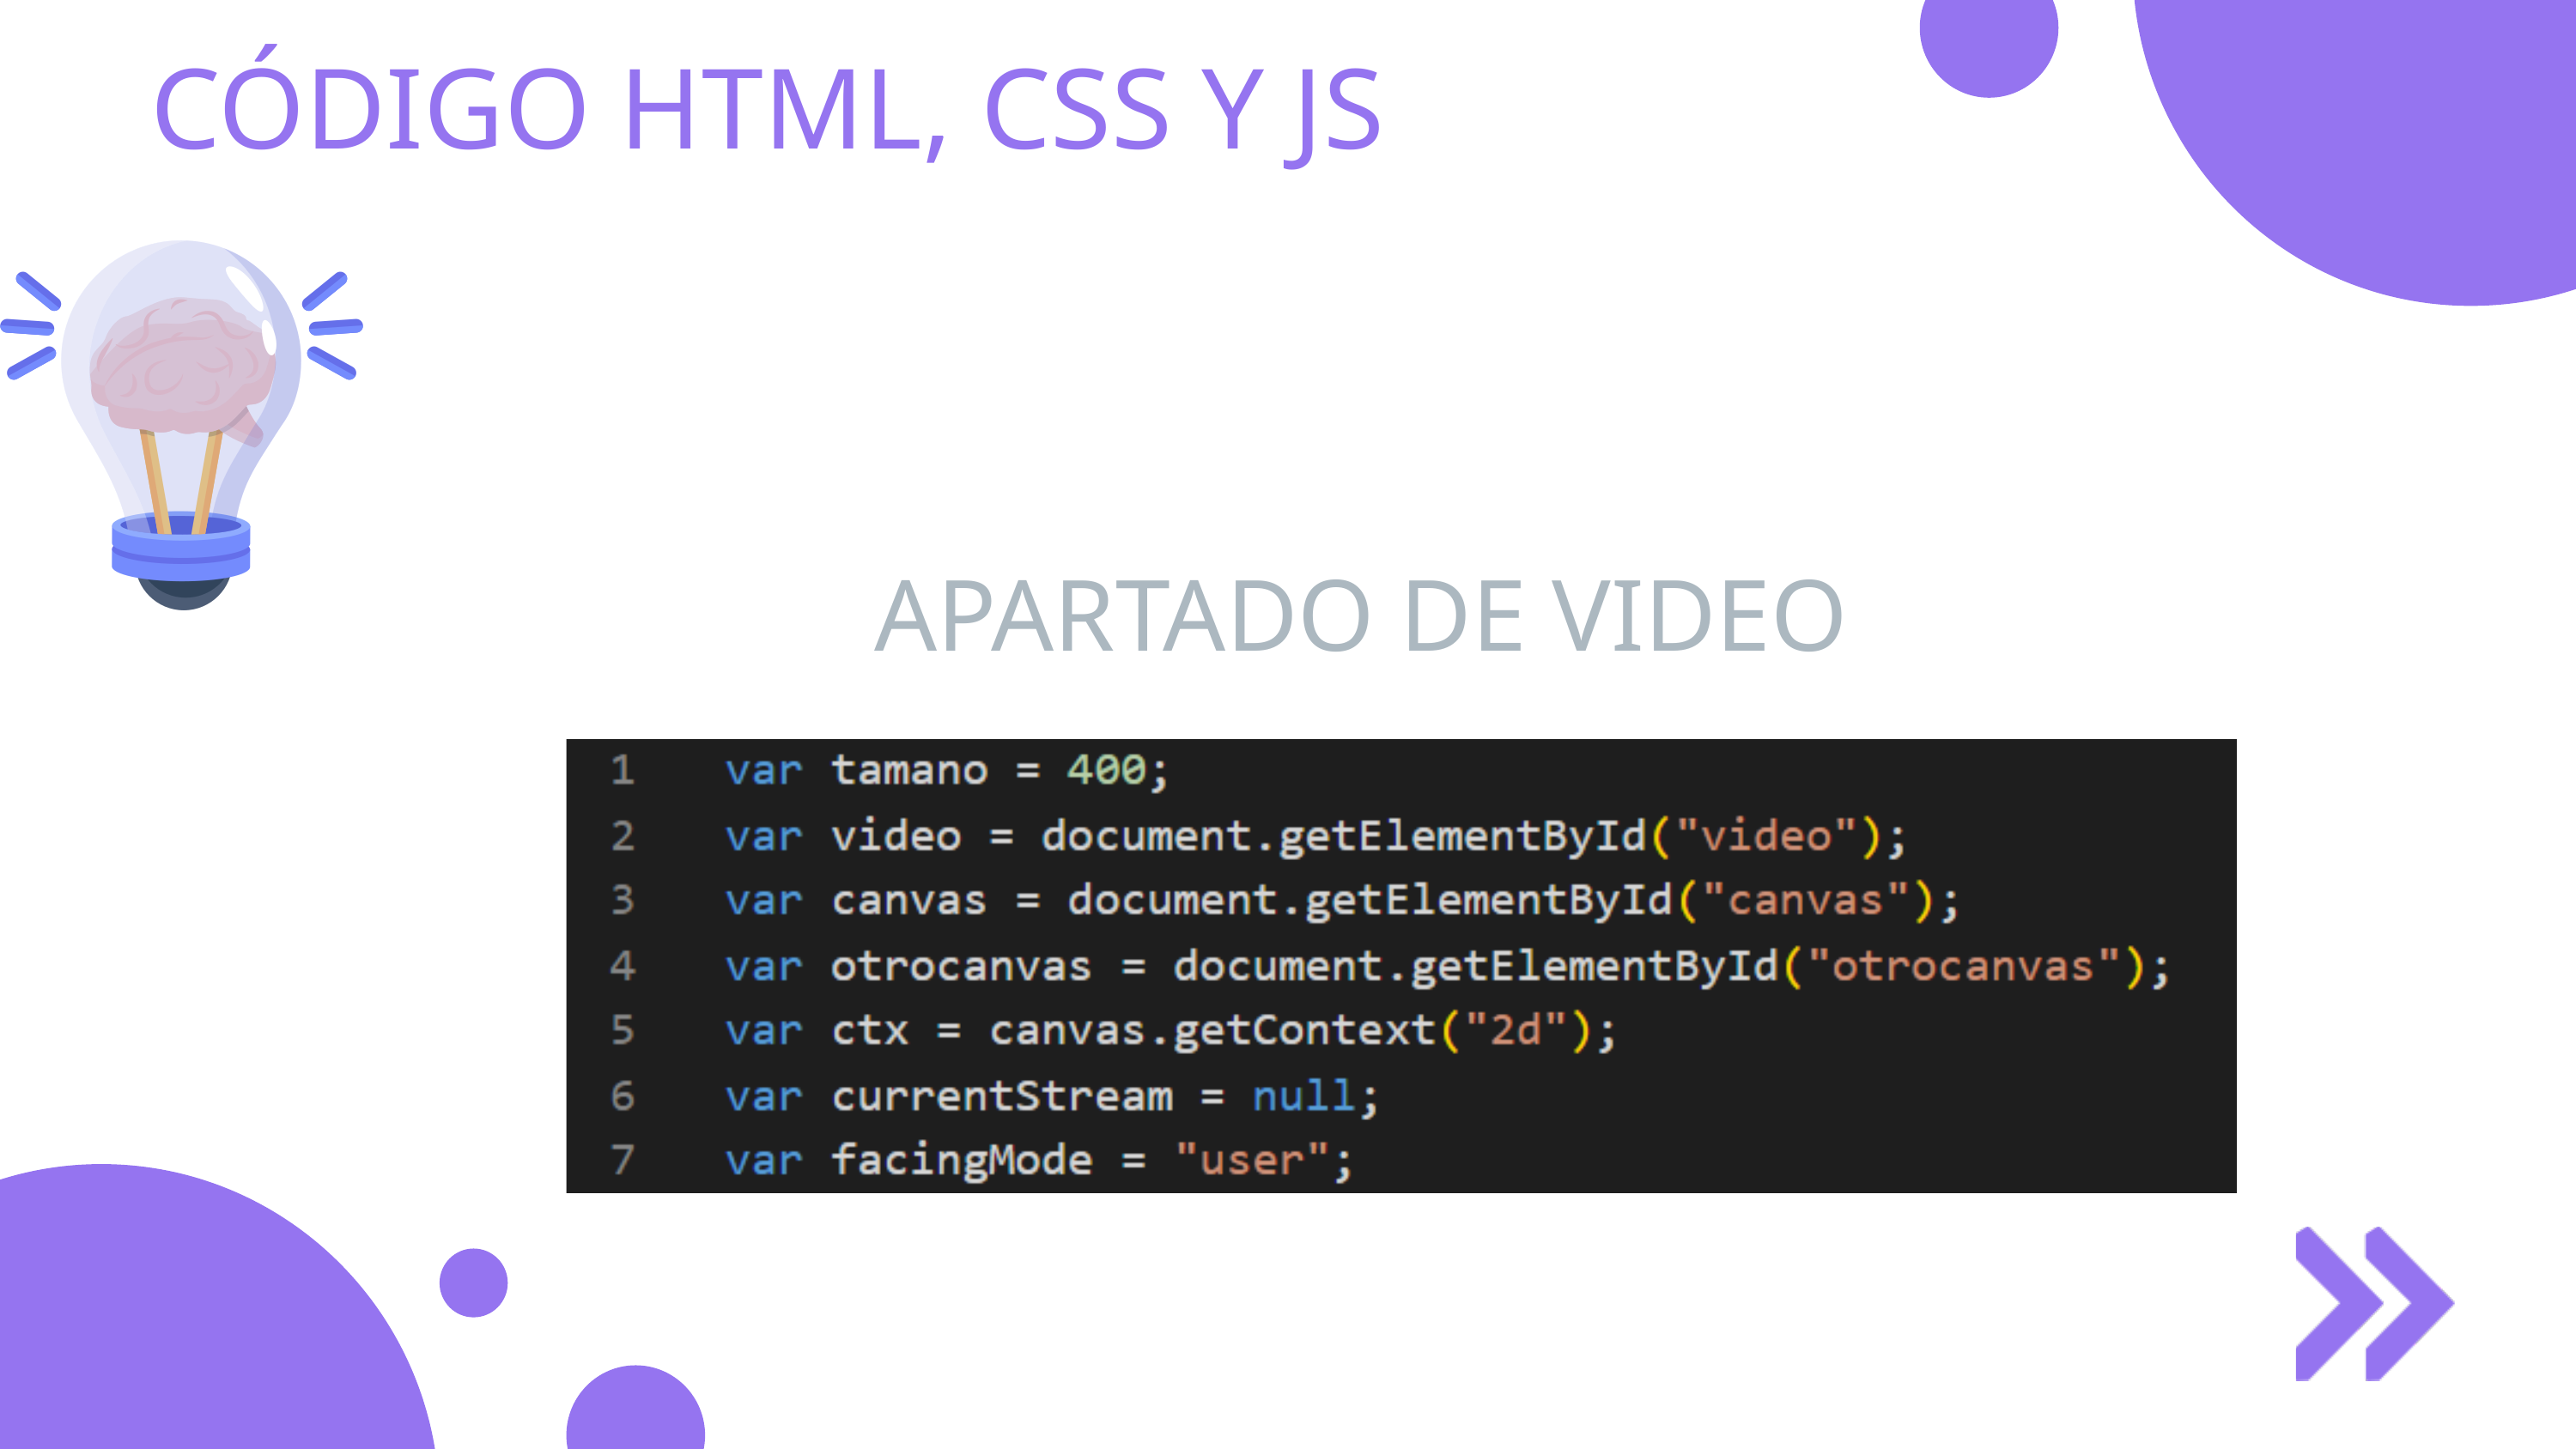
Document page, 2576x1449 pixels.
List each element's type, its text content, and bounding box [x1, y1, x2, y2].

text_box [0, 240, 365, 610]
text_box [439, 1248, 508, 1318]
text_box [2295, 1227, 2455, 1381]
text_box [566, 1365, 706, 1449]
text_box APARTADO DE VIDEO [664, 532, 2059, 671]
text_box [0, 1163, 440, 1449]
text_box [566, 739, 2237, 1194]
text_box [2132, 0, 2576, 306]
text_box CÓDIGO HTML, CSS Y JS [0, 15, 1536, 172]
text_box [1919, 0, 2059, 99]
